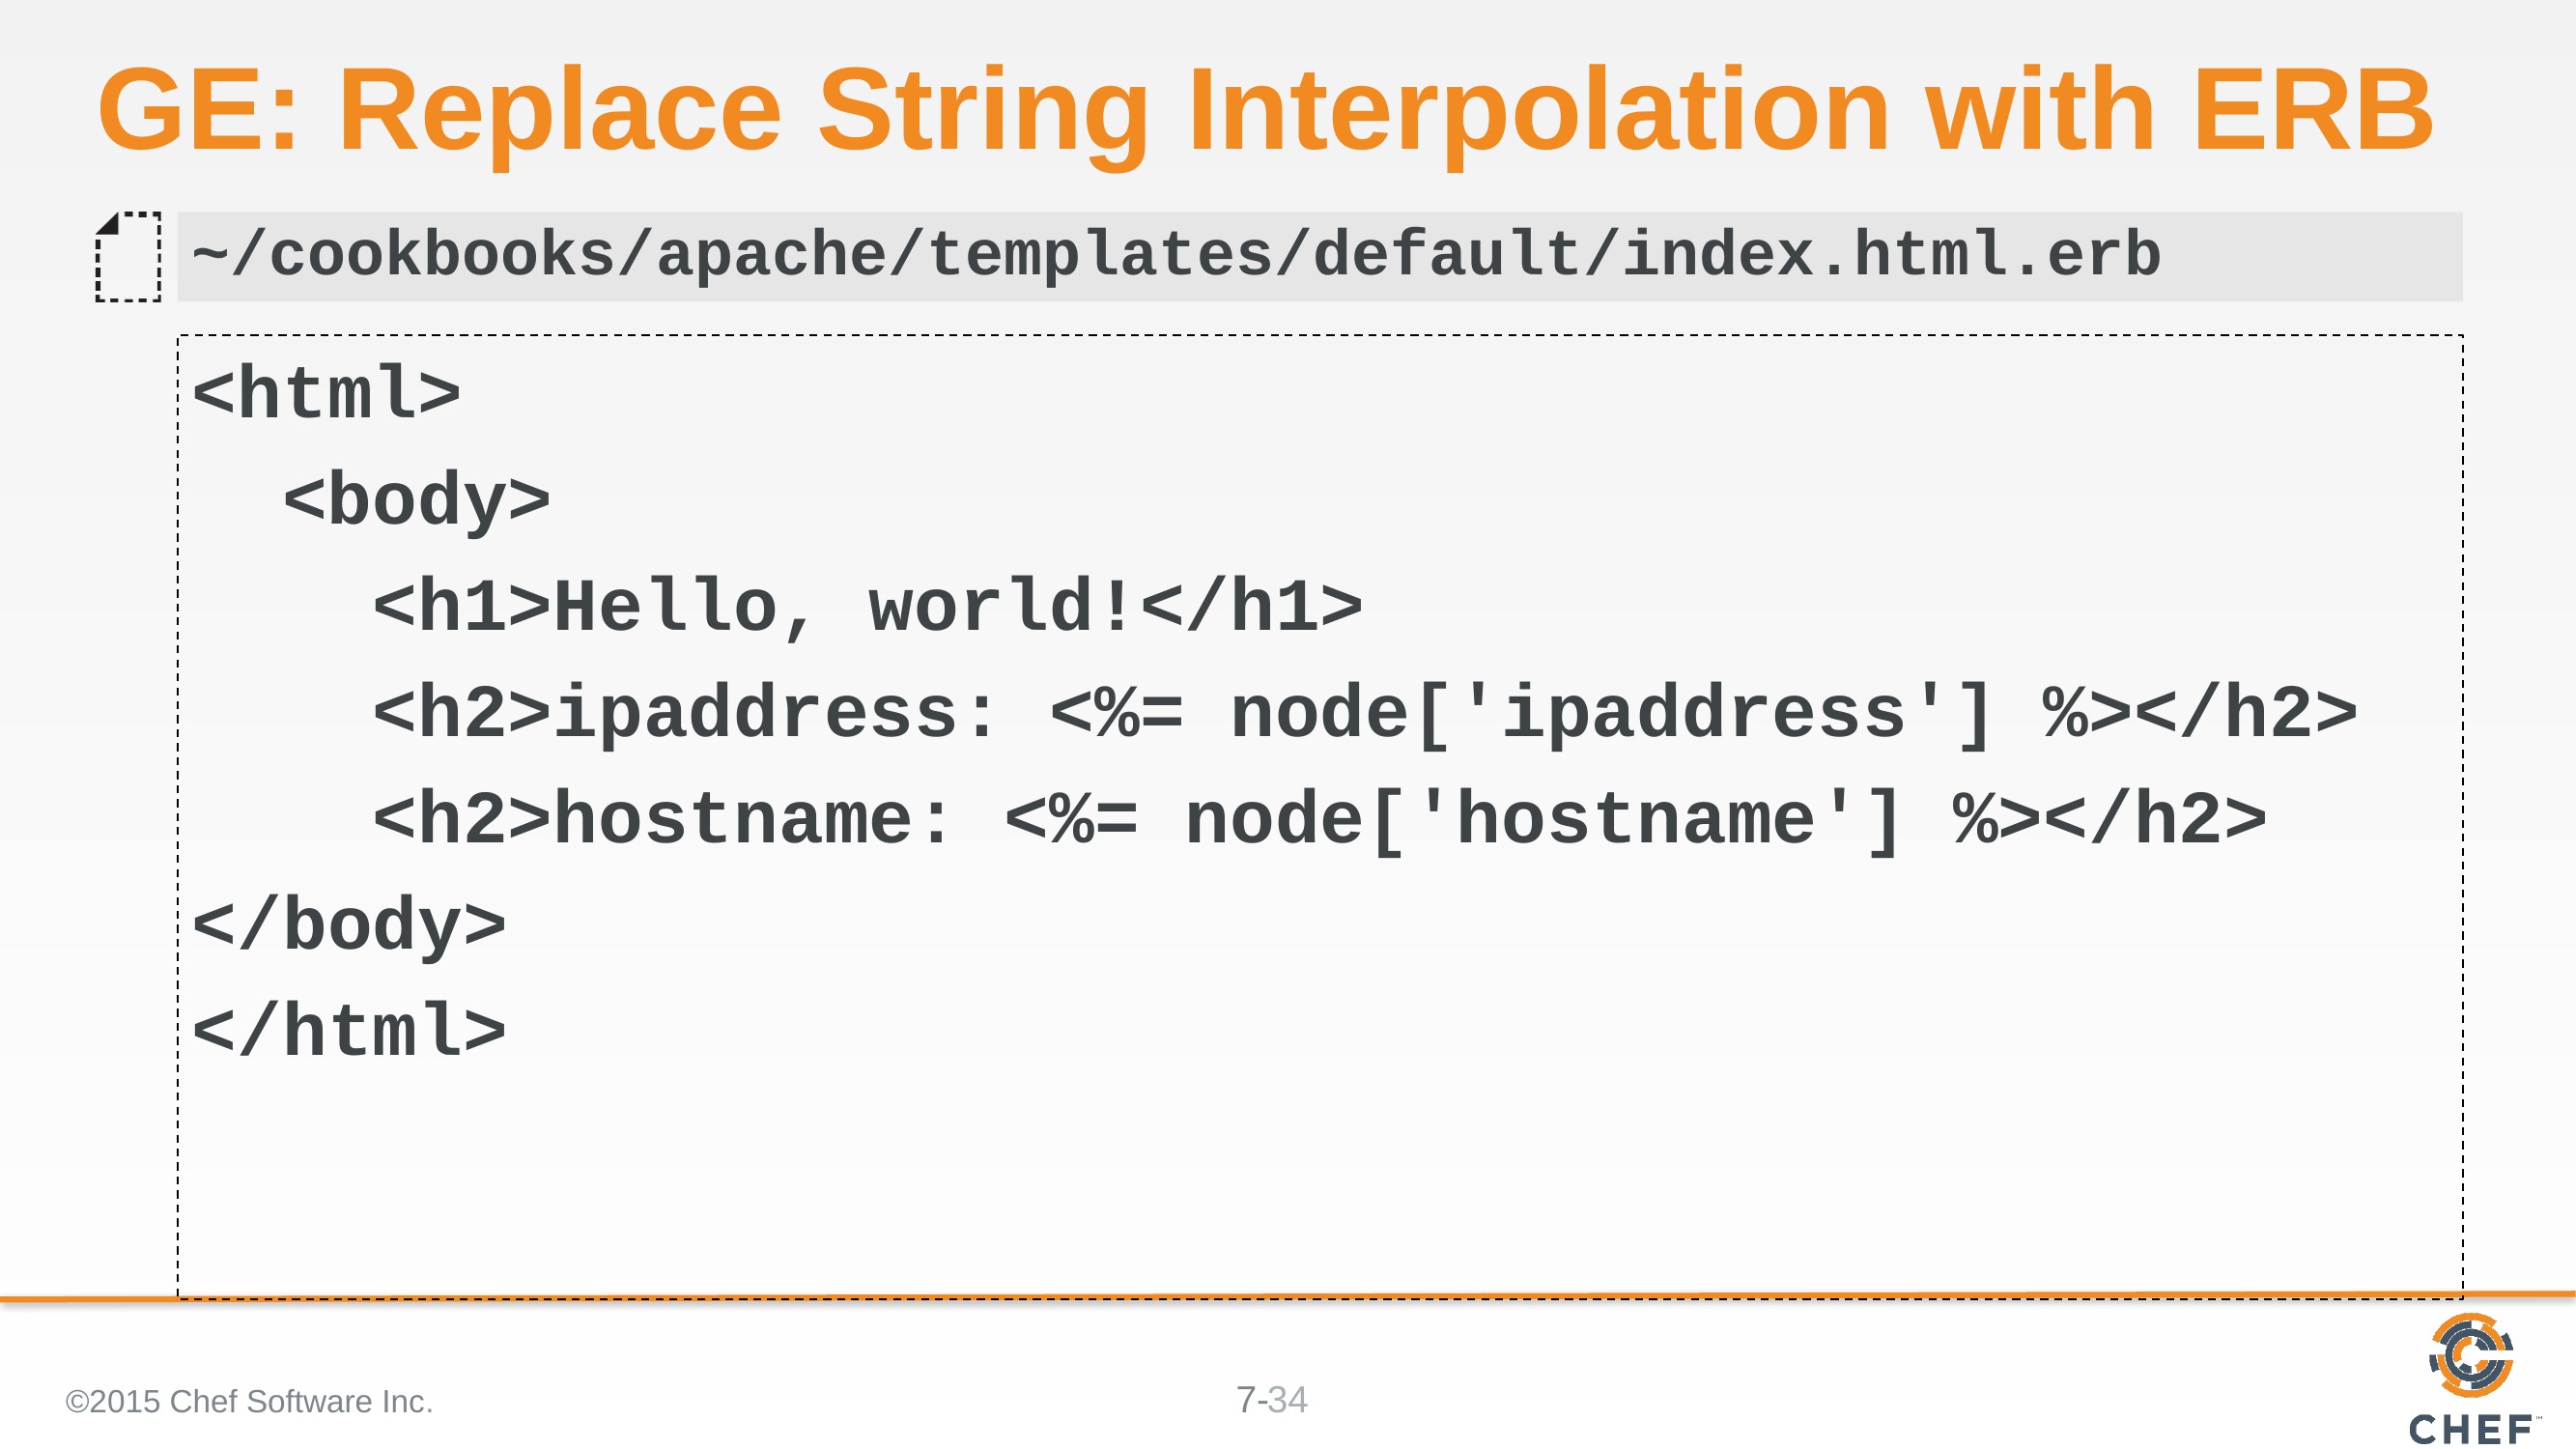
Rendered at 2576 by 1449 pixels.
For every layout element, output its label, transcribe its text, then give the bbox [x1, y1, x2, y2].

list <html> <body> <h1>Hello, world!</h1> <h2>ipaddress: <%= node['ipaddress'] %></h2> <h2>hostname: <%= node['hostname'] %></h2> </body> </html> [177, 334, 2464, 1300]
title GE: Replace String Interpolation with ERB [96, 48, 2463, 180]
picture [2399, 1297, 2550, 1449]
list ~/cookbooks/apache/templates/default/index.html.erb [177, 212, 2463, 302]
slide_number 34 [998, 1359, 1578, 1437]
footer ©2015 Chef Software Inc. [51, 1359, 952, 1440]
